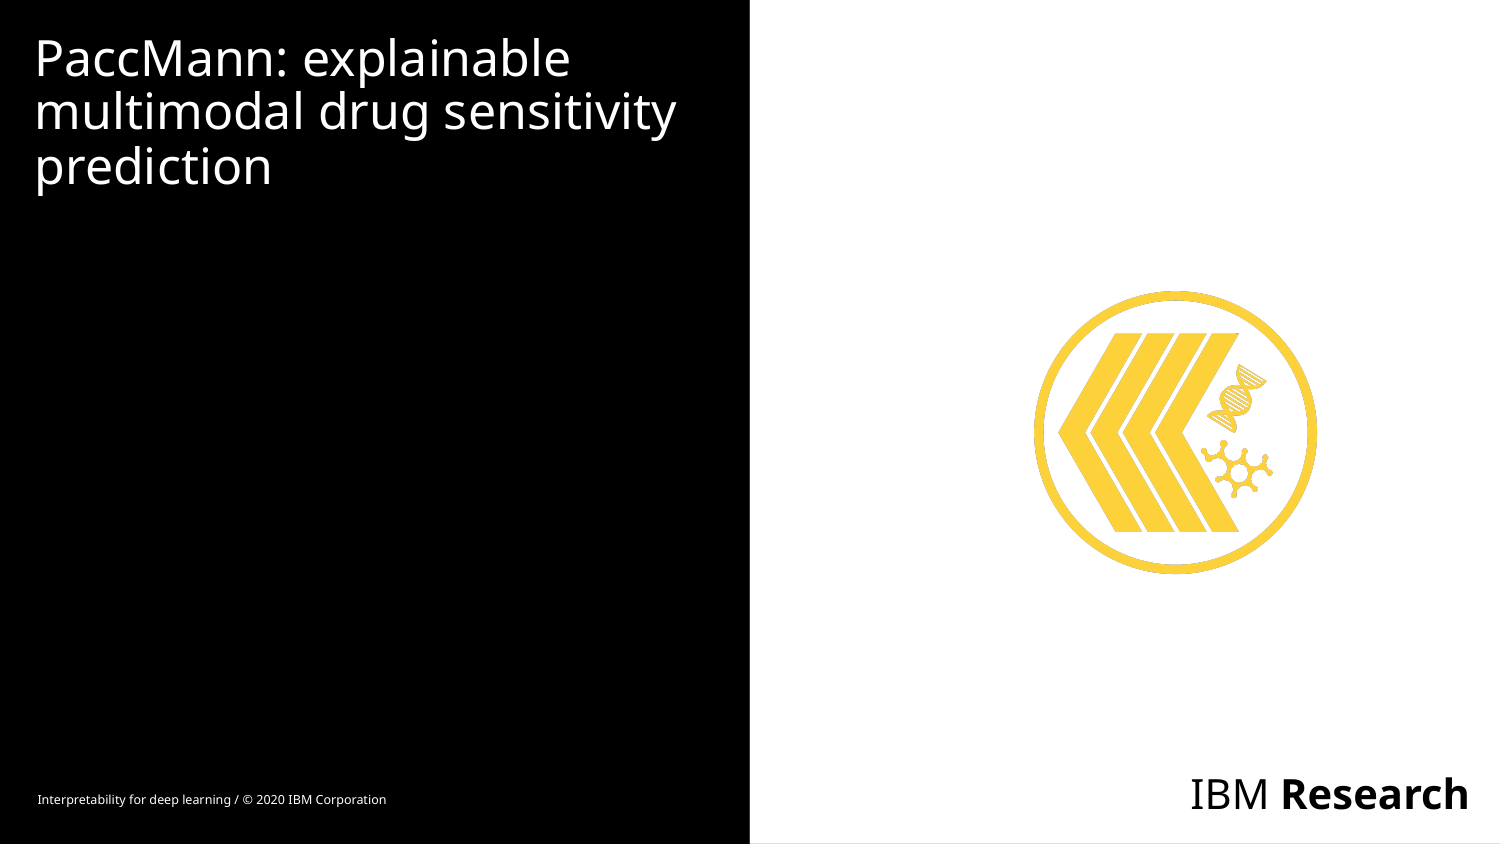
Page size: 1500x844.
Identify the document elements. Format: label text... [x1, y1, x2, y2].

text_box IBM Research [1175, 760, 1487, 826]
footer Interpretability for deep learning / © 2020 IBM Corporation [37, 785, 713, 813]
text_box PaccMann: explainable multimodal drug sensitivity prediction [34, 32, 782, 267]
text_box [749, 0, 1500, 844]
picture [1028, 285, 1323, 580]
